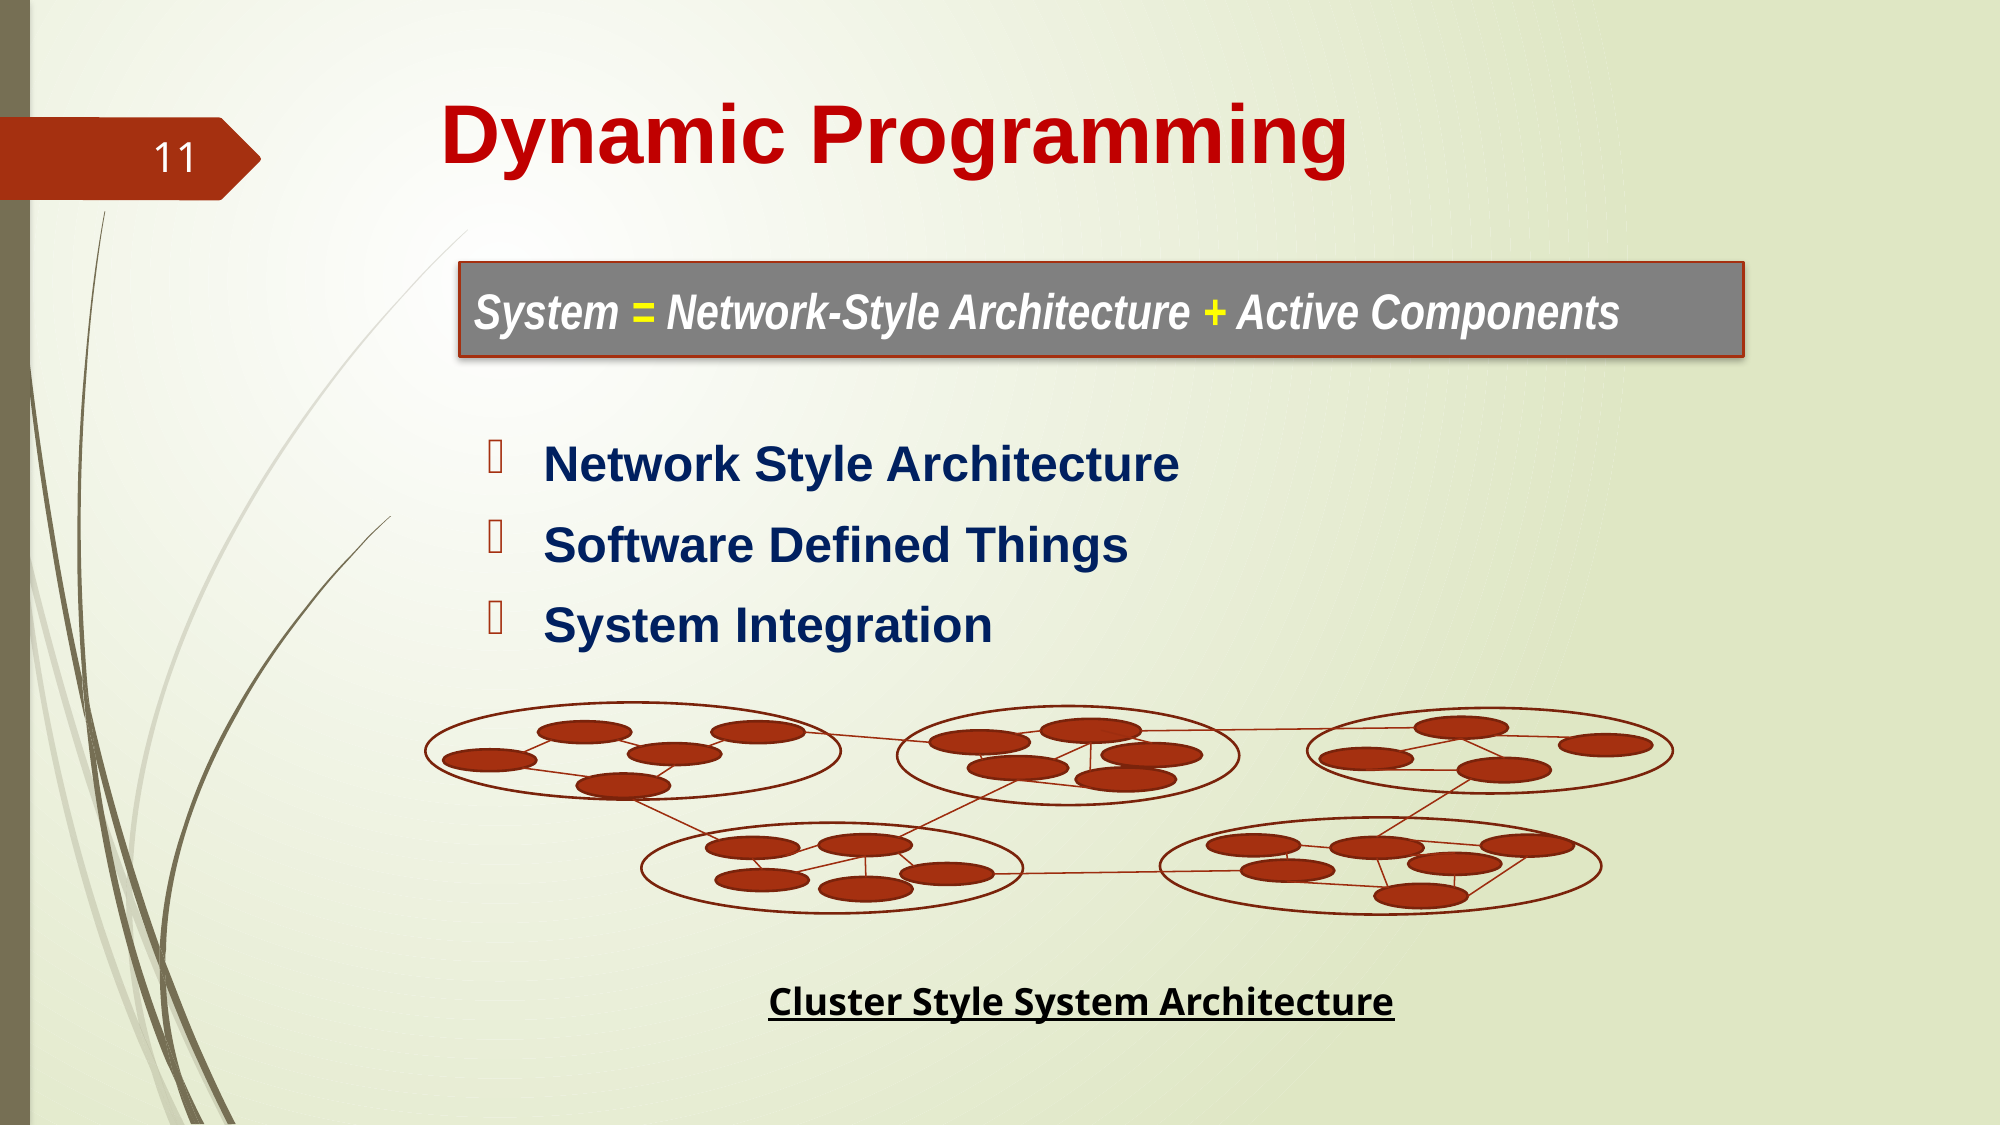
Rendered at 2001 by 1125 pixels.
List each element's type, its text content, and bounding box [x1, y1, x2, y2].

title Dynamic Programming [425, 73, 1888, 284]
slide_number 11 [87, 129, 216, 190]
text_box System = Network-Style Architecture + Active Components [458, 261, 1745, 358]
list Network Style Architecture Software Defined Things System Integration [472, 342, 1888, 603]
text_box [425, 702, 1674, 915]
text_box Cluster Style System Architecture [665, 954, 1498, 1047]
